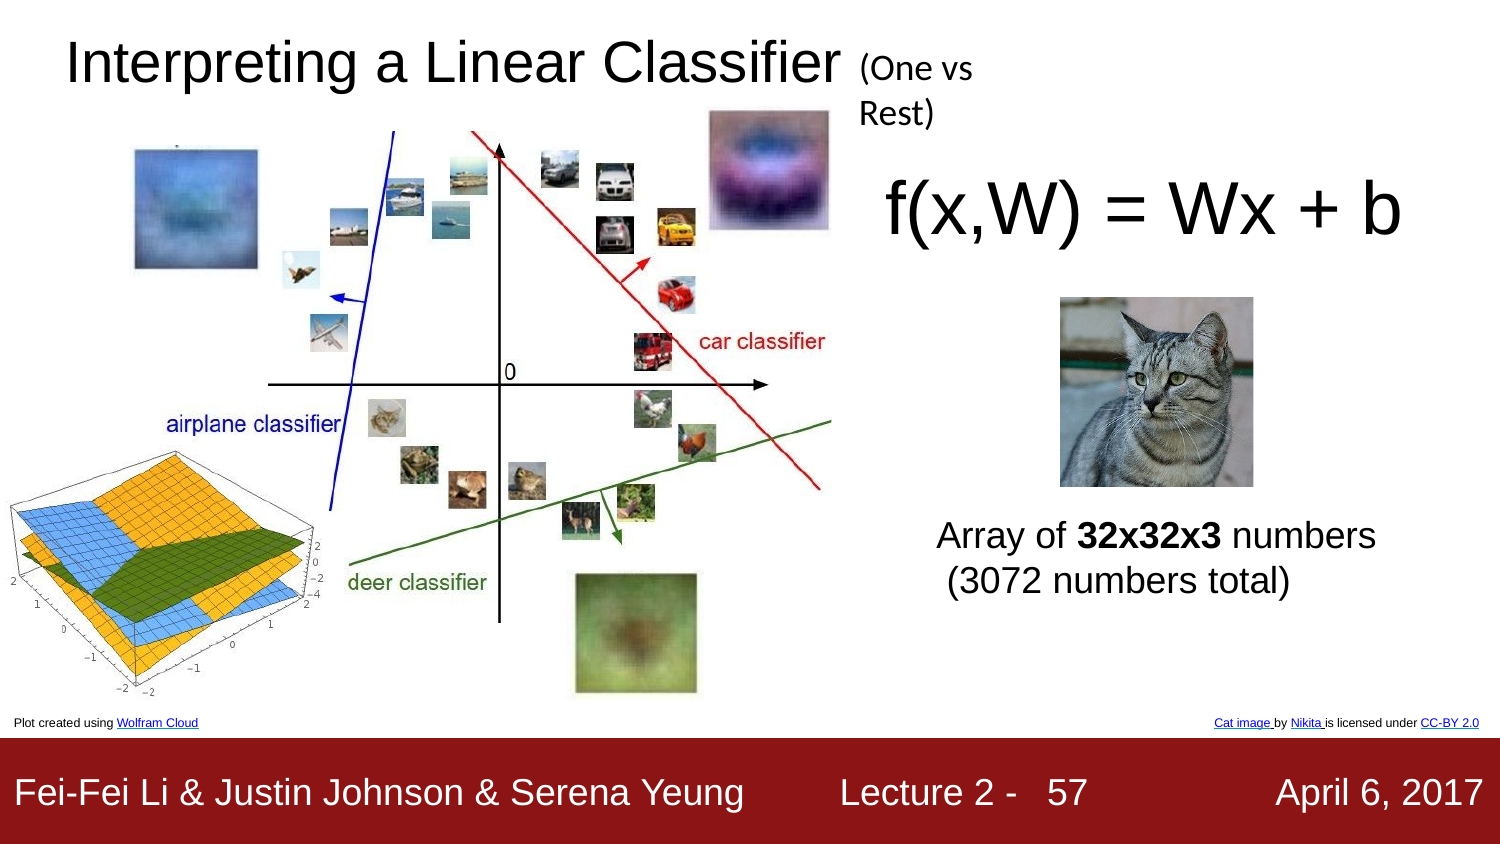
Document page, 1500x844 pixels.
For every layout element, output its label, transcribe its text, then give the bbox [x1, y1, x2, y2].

text_box f(x,W) = Wx + b [882, 157, 1407, 250]
text_box Plot created using Wolfram Cloud [11, 712, 203, 730]
slide_number 57 [1040, 769, 1096, 844]
title Interpreting a Linear Classifier [63, 22, 844, 166]
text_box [4, 106, 832, 702]
text_box Array of 32x32x3 numbers (3072 numbers total) [934, 509, 1383, 602]
slide_number Fei-Fei Li & Justin Johnson & Serena Yeung [11, 769, 753, 844]
footer April 6, 2017 [1273, 769, 1488, 844]
text_box Cat image by Nikita is licensed under CC-BY 2.0 [1212, 712, 1486, 730]
text_box [1060, 297, 1254, 487]
text_box (One vs Rest) [843, 35, 1069, 141]
text_box Lecture 2 - [837, 769, 1021, 814]
